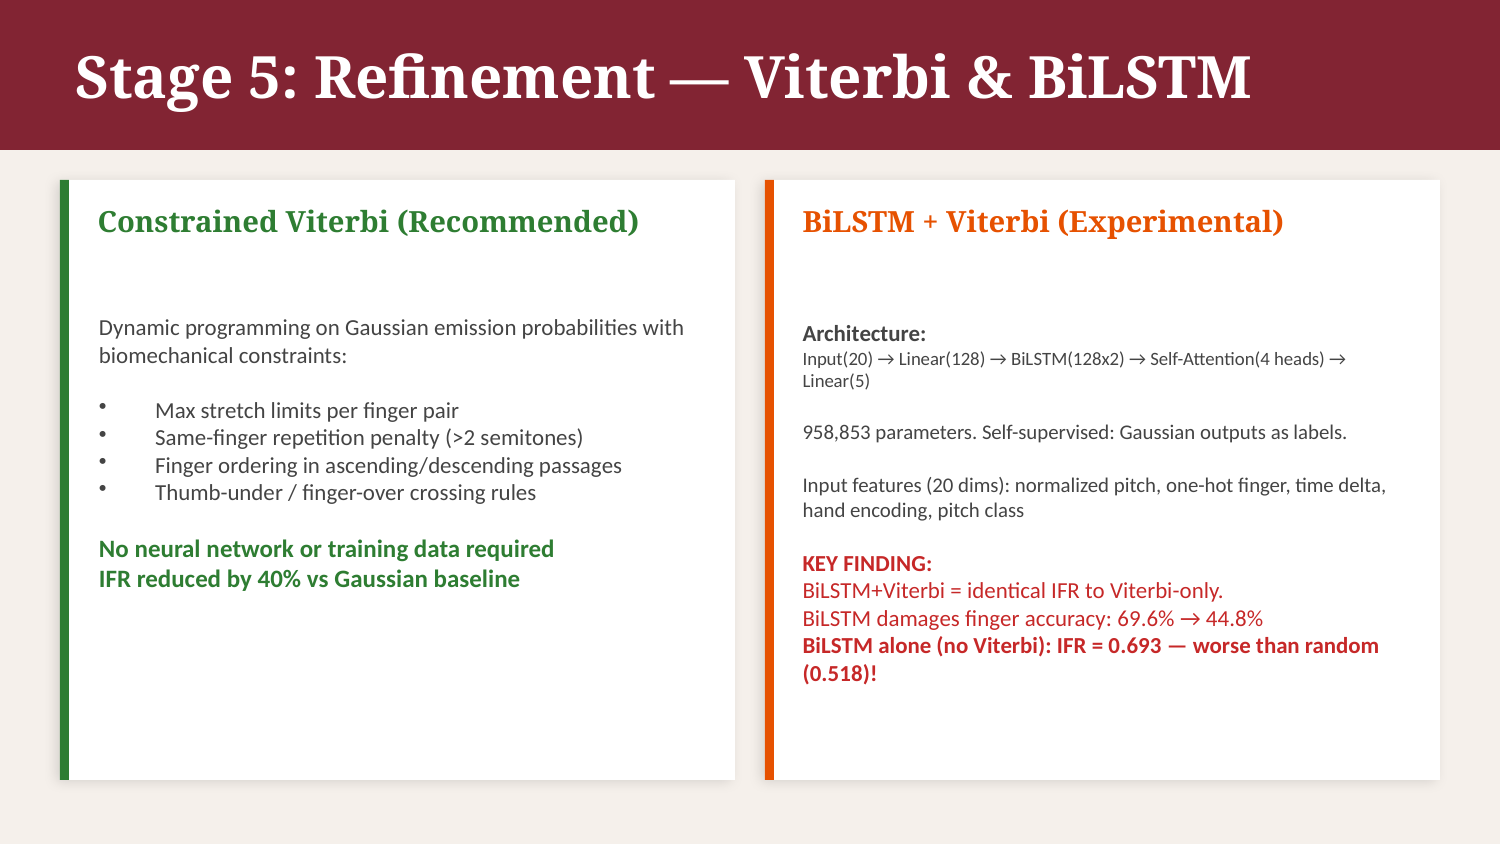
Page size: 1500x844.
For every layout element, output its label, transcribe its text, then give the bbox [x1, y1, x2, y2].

text_box [774, 179, 1440, 780]
text_box [764, 179, 774, 780]
text_box BiLSTM + Viterbi (Experimental) [802, 195, 1418, 248]
text_box [59, 179, 69, 780]
text_box Constrained Viterbi (Recommended) [97, 195, 713, 248]
text_box [0, 0, 1500, 150]
text_box Dynamic programming on Gaussian emission probabilities with biomechanical constraints: Max stretch limits per finger pair Same-finger repetition penalty (>2 semitones) Finger ordering in ascending/descending passages Thumb-under / finger-over crossing rules No neural network or training data required IFR reduced by 40% vs Gaussian baseline [98, 265, 714, 641]
text_box [69, 179, 735, 780]
text_box Stage 5: Refinement — Viterbi & BiLSTM [74, 7, 1425, 143]
text_box Architecture: Input(20) → Linear(128) → BiLSTM(128x2) → Self-Attention(4 heads) → Linear(5) 958,853 parameters. Self-supervised: Gaussian outputs as labels. Input features (20 dims): normalized pitch, one-hot finger, time delta, hand encoding, pitch class KEY FINDING: BiLSTM+Viterbi = identical IFR to Viterbi-only. BiLSTM damages finger accuracy: 69.6% → 44.8% BiLSTM alone (no Viterbi): IFR = 0.693 — worse than random (0.518)! [802, 254, 1418, 750]
